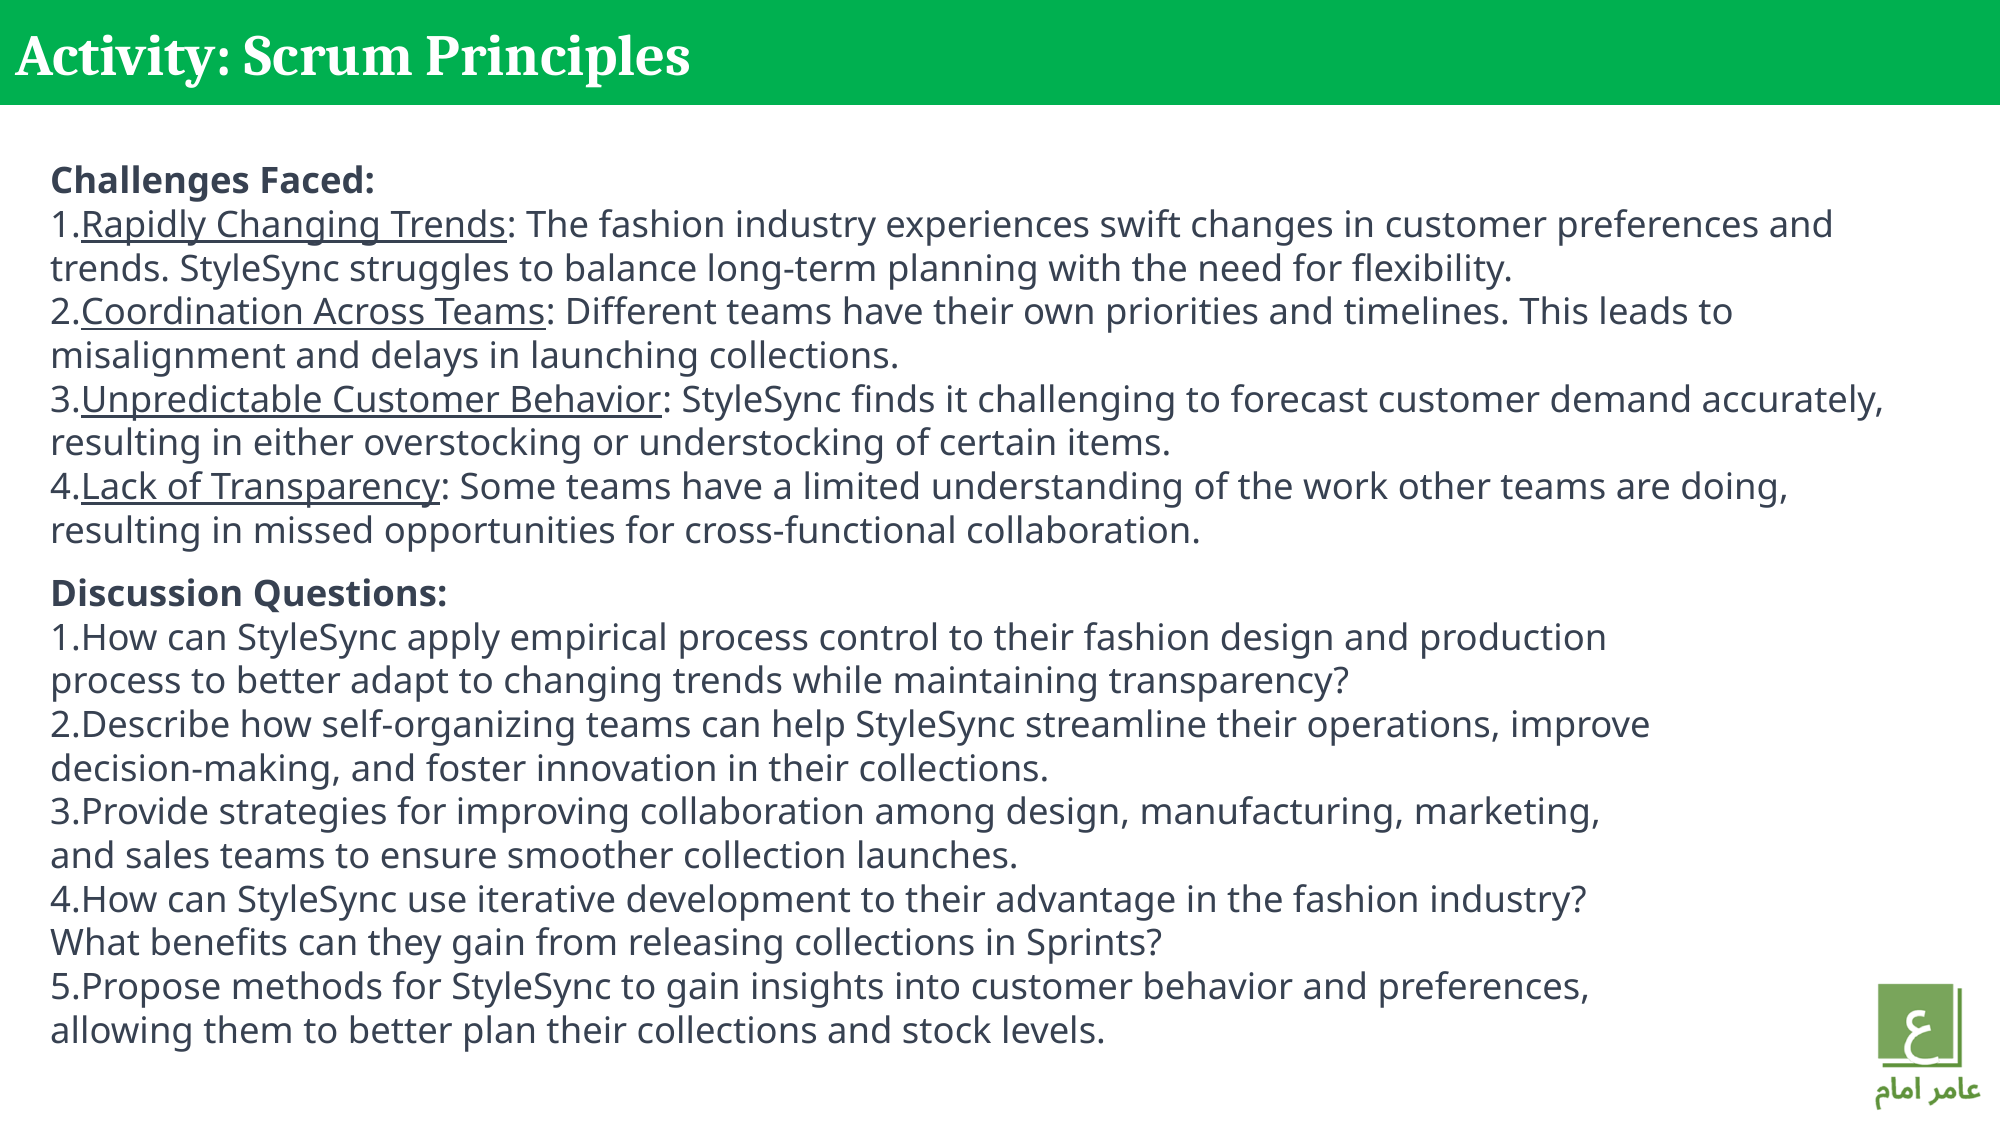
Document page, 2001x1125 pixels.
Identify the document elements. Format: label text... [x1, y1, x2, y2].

text_box Challenges Faced: Rapidly Changing Trends: The fashion industry experiences swift changes in customer preferences and trends. StyleSync struggles to balance long-term planning with the need for flexibility. Coordination Across Teams: Different teams have their own priorities and timelines. This leads to misalignment and delays in launching collections. Unpredictable Customer Behavior: StyleSync finds it challenging to forecast customer demand accurately, resulting in either overstocking or understocking of certain items. Lack of Transparency: Some teams have a limited understanding of the work other teams are doing, resulting in missed opportunities for cross-functional collaboration. [35, 149, 1965, 558]
picture [1845, 960, 2000, 1125]
title Activity: Scrum Principles [0, 0, 2000, 105]
text_box Discussion Questions: How can StyleSync apply empirical process control to their fashion design and production process to better adapt to changing trends while maintaining transparency? Describe how self-organizing teams can help StyleSync streamline their operations, improve decision-making, and foster innovation in their collections. Provide strategies for improving collaboration among design, manufacturing, marketing, and sales teams to ensure smoother collection launches. How can StyleSync use iterative development to their advantage in the fashion industry? What benefits can they gain from releasing collections in Sprints? Propose methods for StyleSync to gain insights into customer behavior and preferences, allowing them to better plan their collections and stock levels. [35, 562, 1685, 1058]
